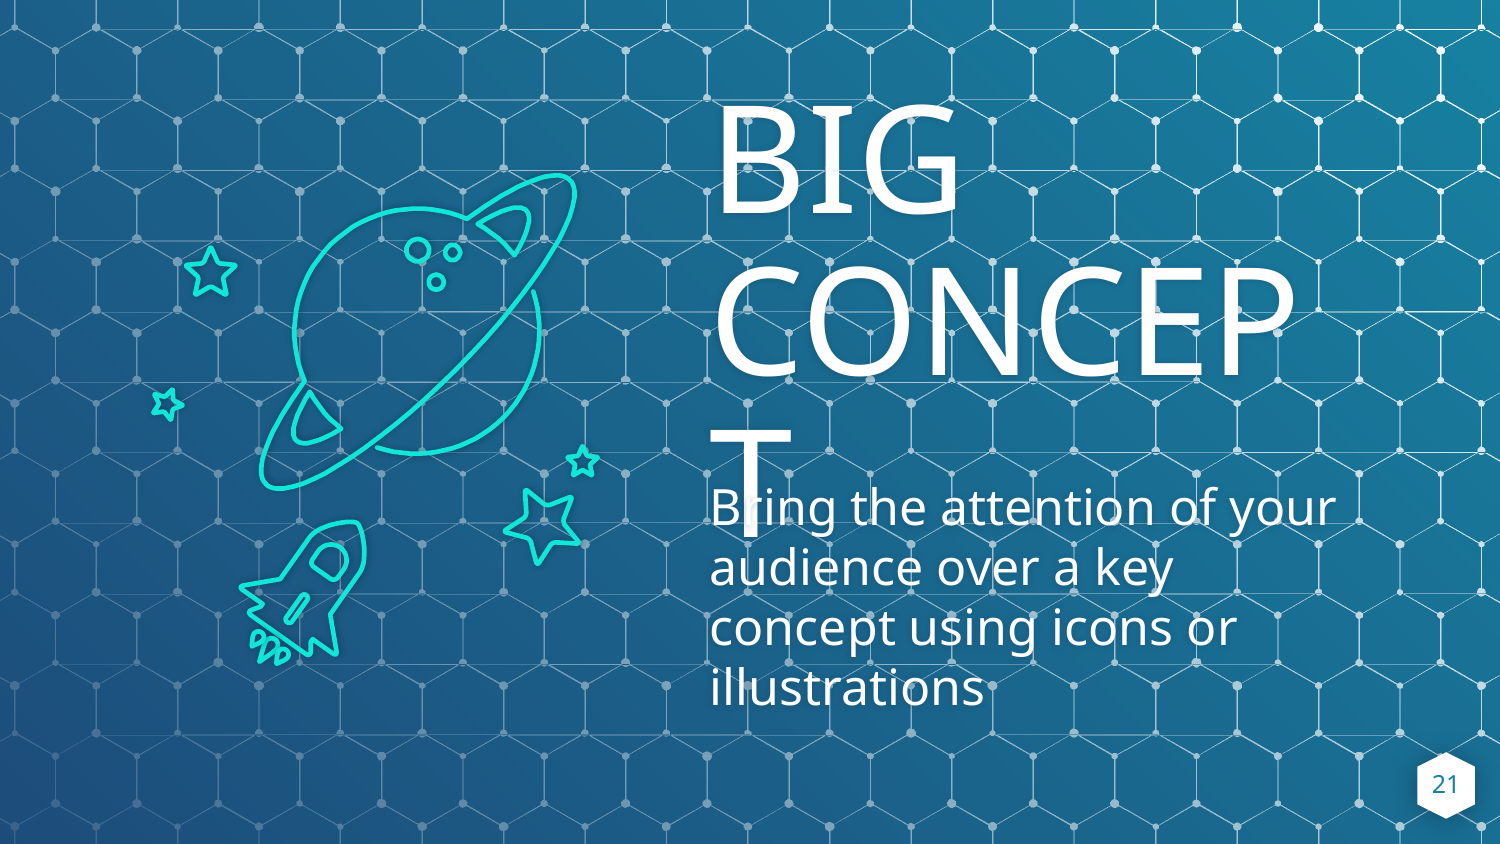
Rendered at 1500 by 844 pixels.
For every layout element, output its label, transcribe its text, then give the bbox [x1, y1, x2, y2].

subtitle Bring the attention of your audience over a key concept using icons or illustrations [709, 475, 1363, 669]
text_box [242, 529, 372, 659]
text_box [260, 175, 575, 489]
slide_number 21 [1417, 752, 1475, 819]
title BIG CONCEPT [709, 175, 1363, 475]
